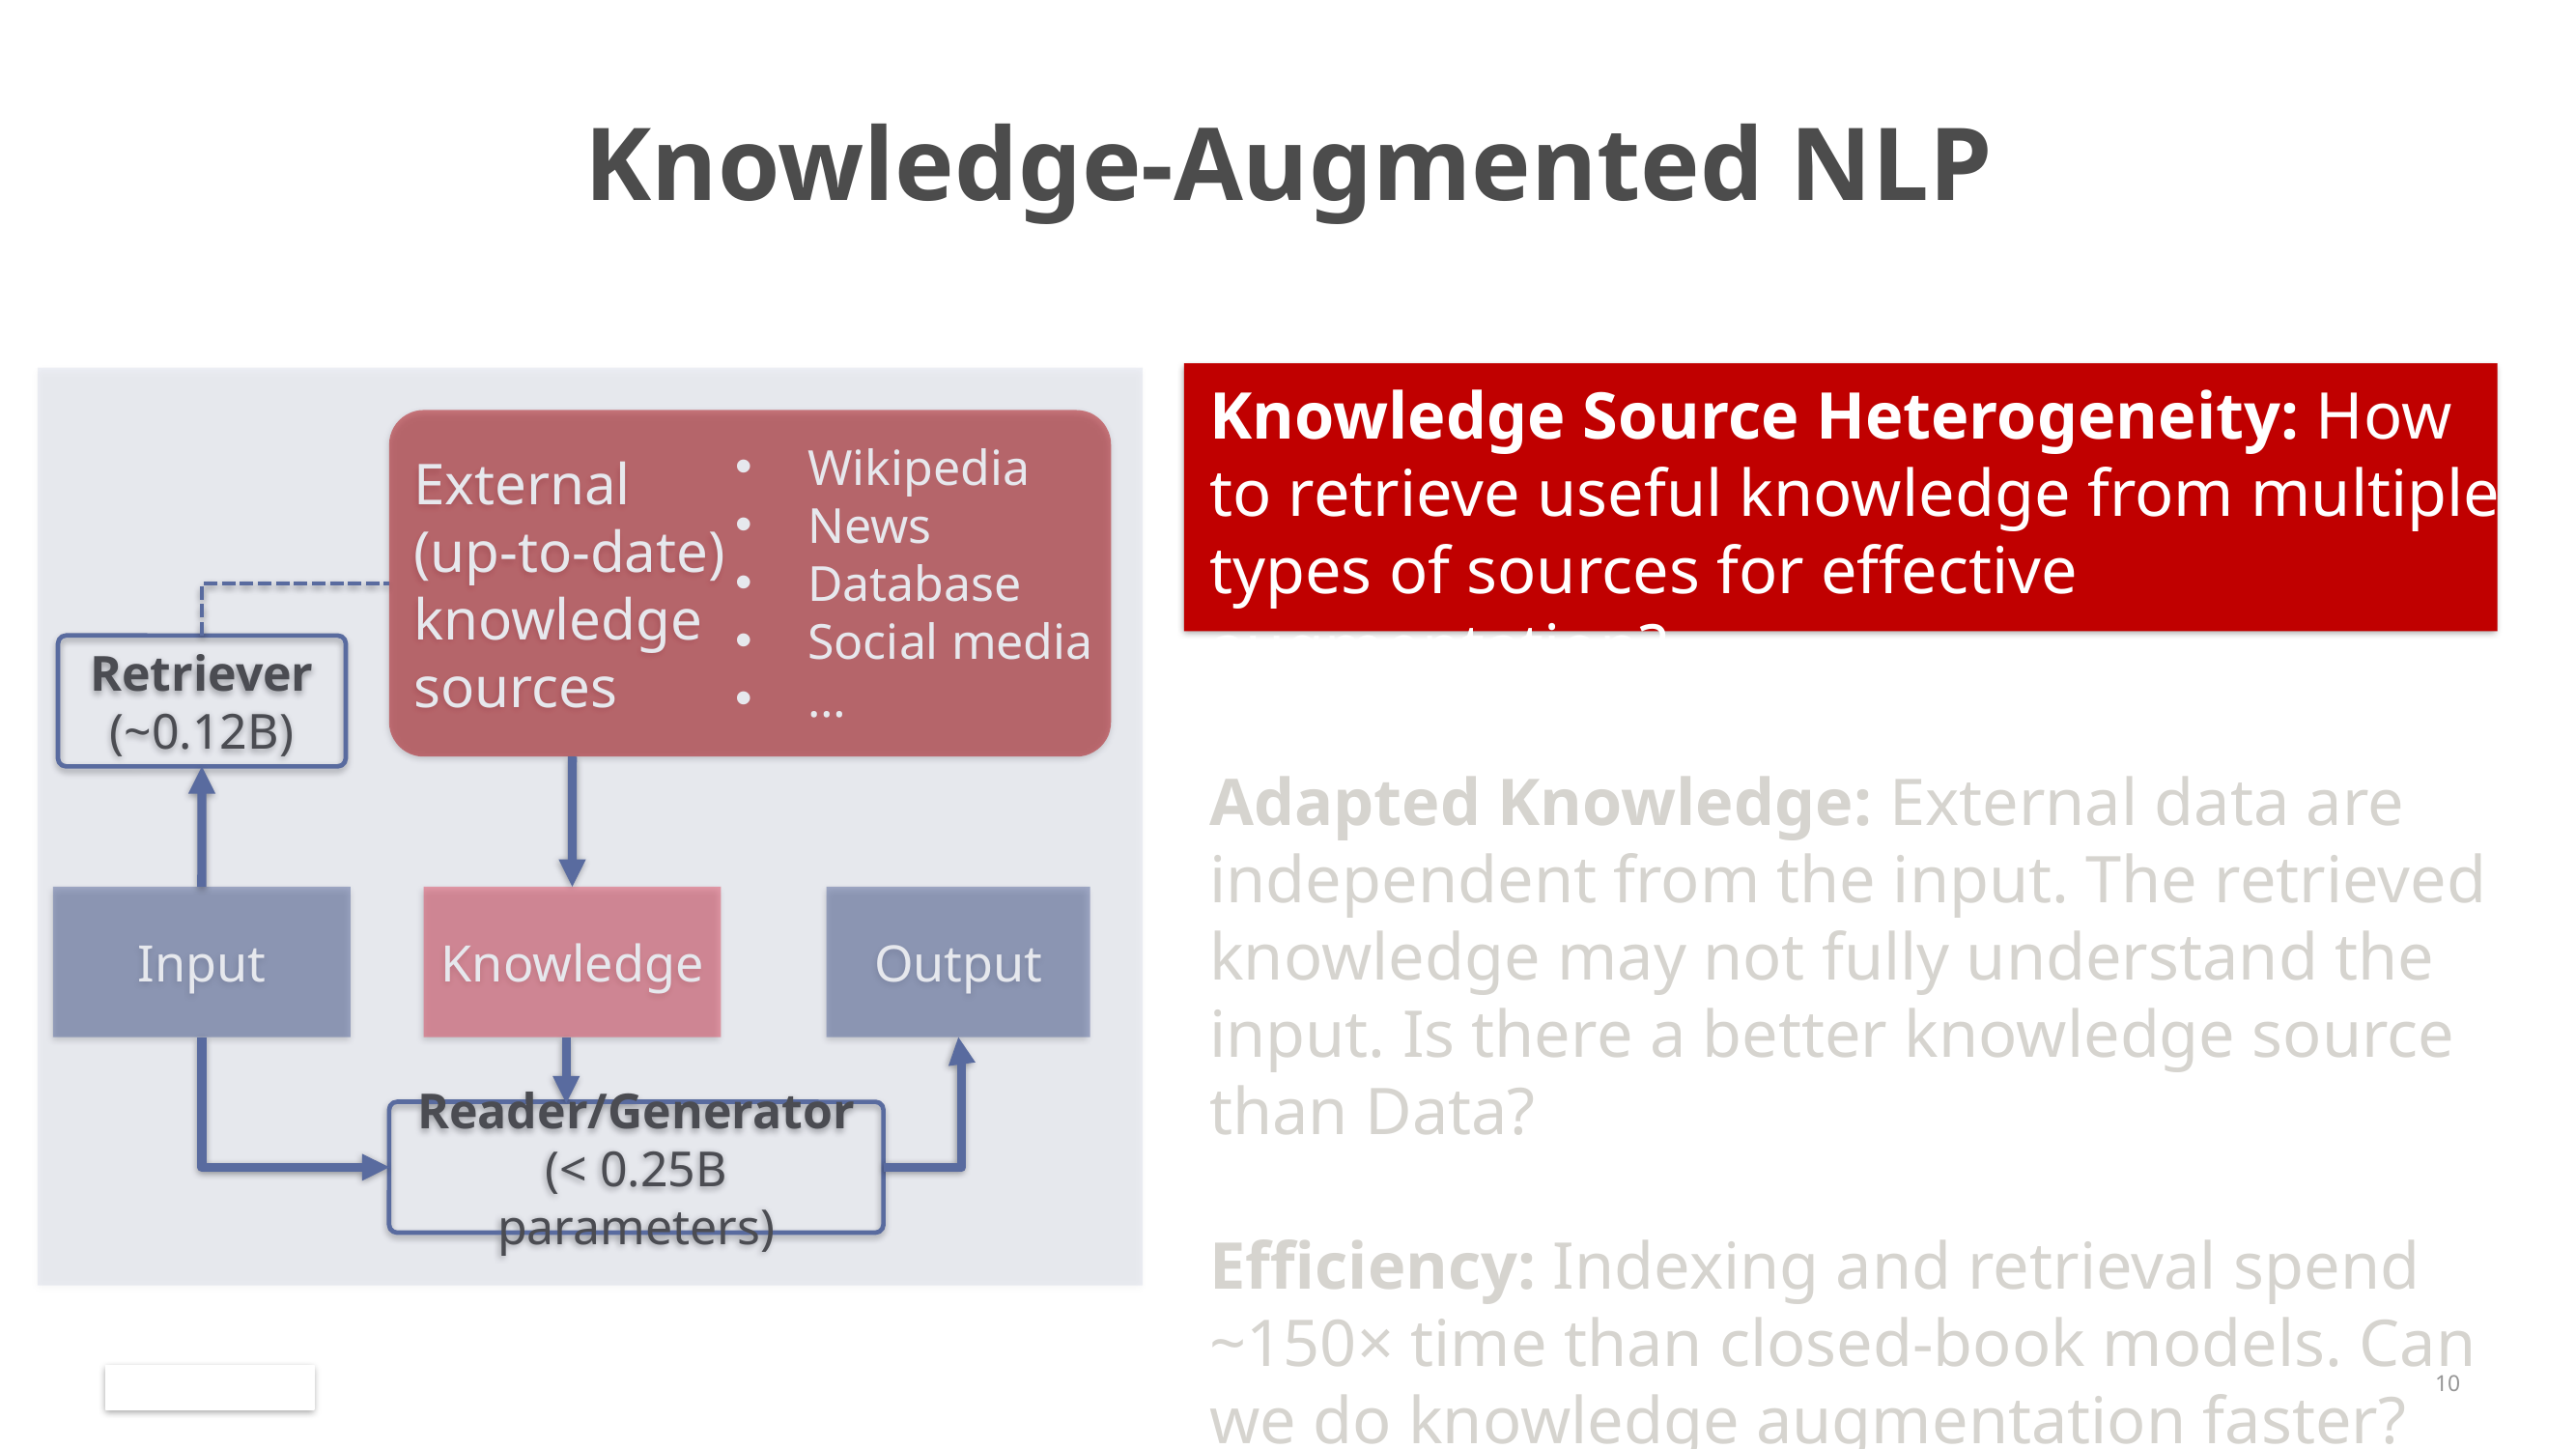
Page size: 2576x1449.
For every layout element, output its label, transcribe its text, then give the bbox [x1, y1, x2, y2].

slide_number 10 [2394, 1365, 2484, 1404]
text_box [52, 410, 1112, 1234]
title Knowledge-Augmented NLP [129, 122, 2449, 220]
text_box [37, 367, 1144, 1286]
text_box Knowledge Source Heterogeneity: How to retrieve useful knowledge from multiple types of sources for effective augmentation? Adapted Knowledge: External data are independent from the input. The retrieved knowledge may not fully understand the input. Is there a better knowledge source than Data? Efficiency: Indexing and retrieval spend ~150× time than closed-book models. Can we do knowledge augmentation faster? [1195, 367, 2545, 1449]
text_box [1183, 362, 2498, 632]
